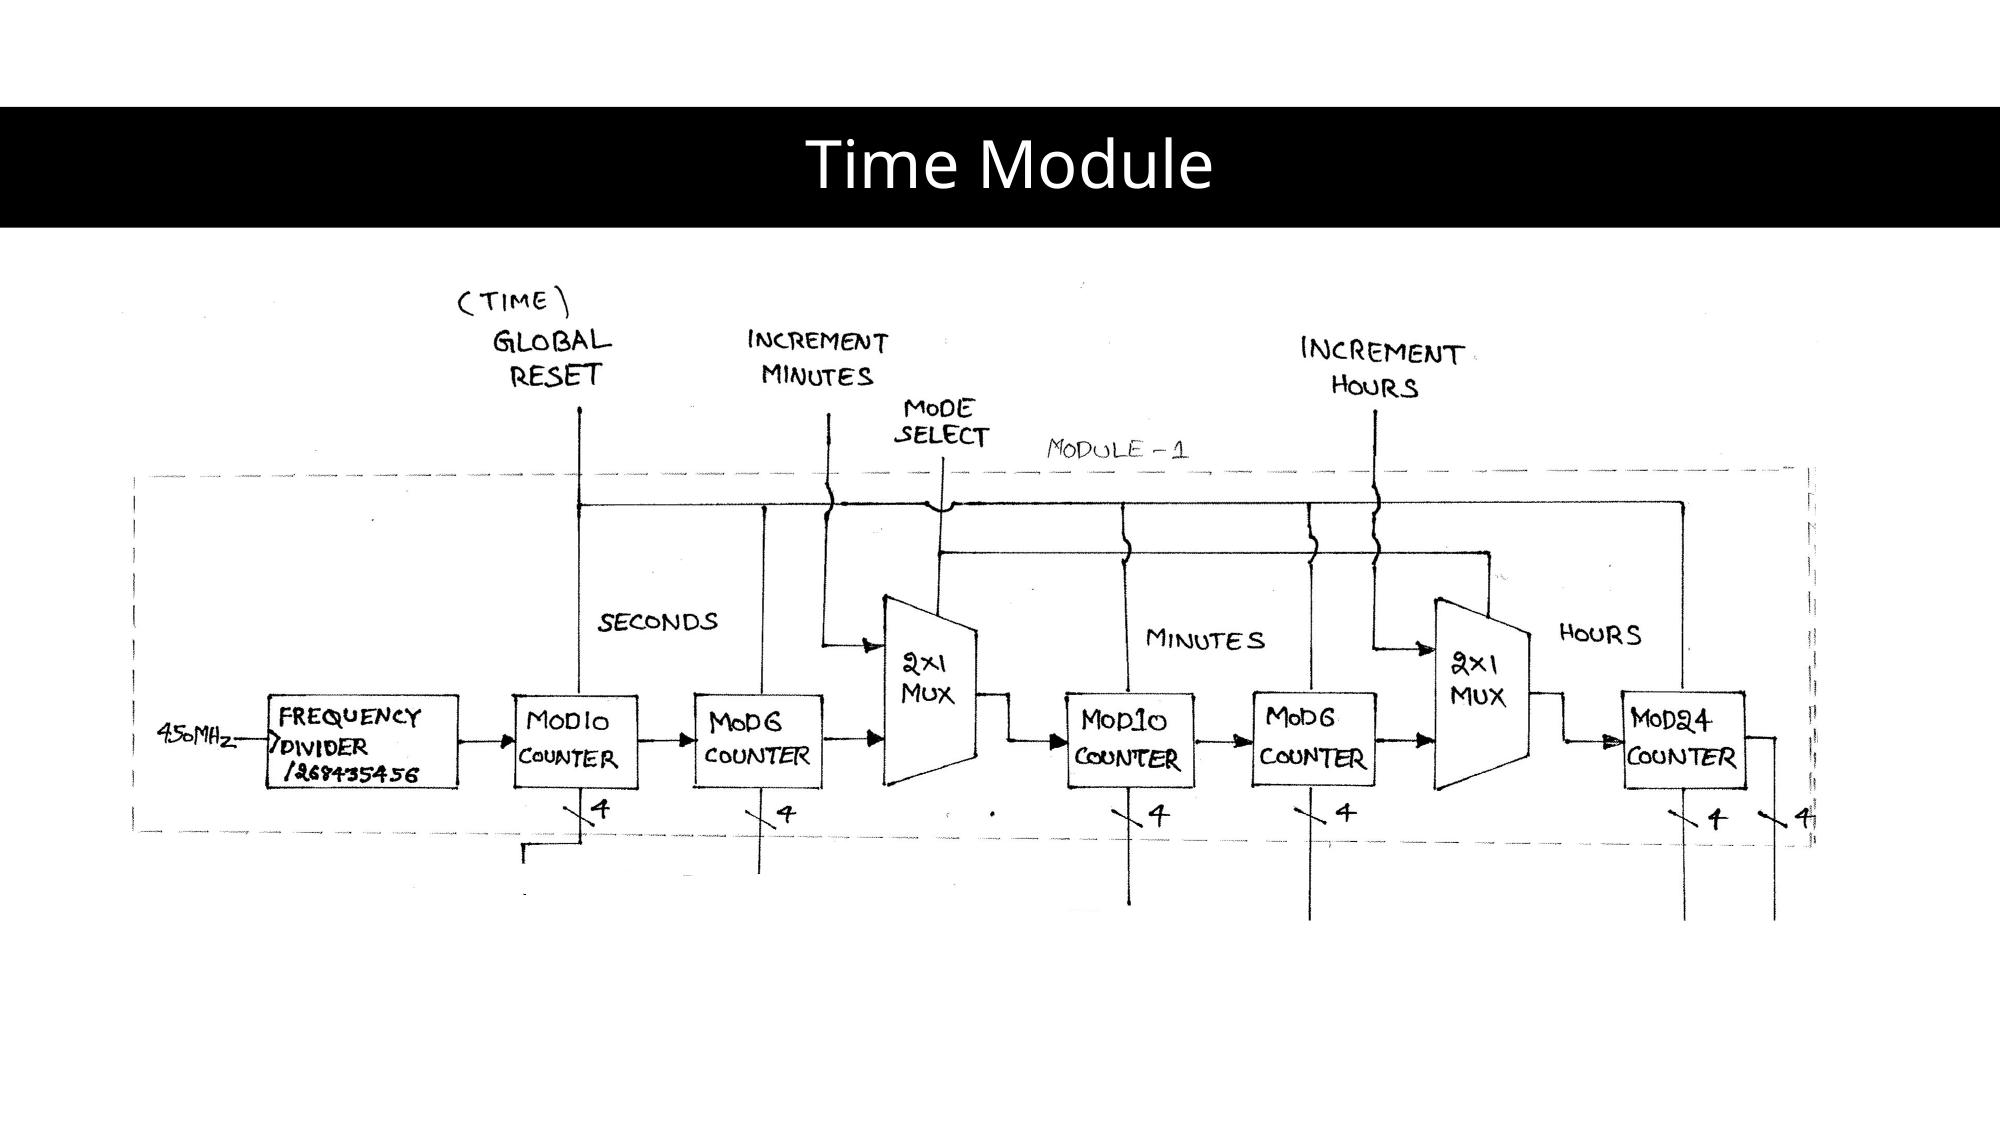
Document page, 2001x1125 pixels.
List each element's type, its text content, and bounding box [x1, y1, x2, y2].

title Time Module [91, 105, 1931, 228]
text_box [0, 106, 2000, 229]
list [115, 274, 1885, 996]
